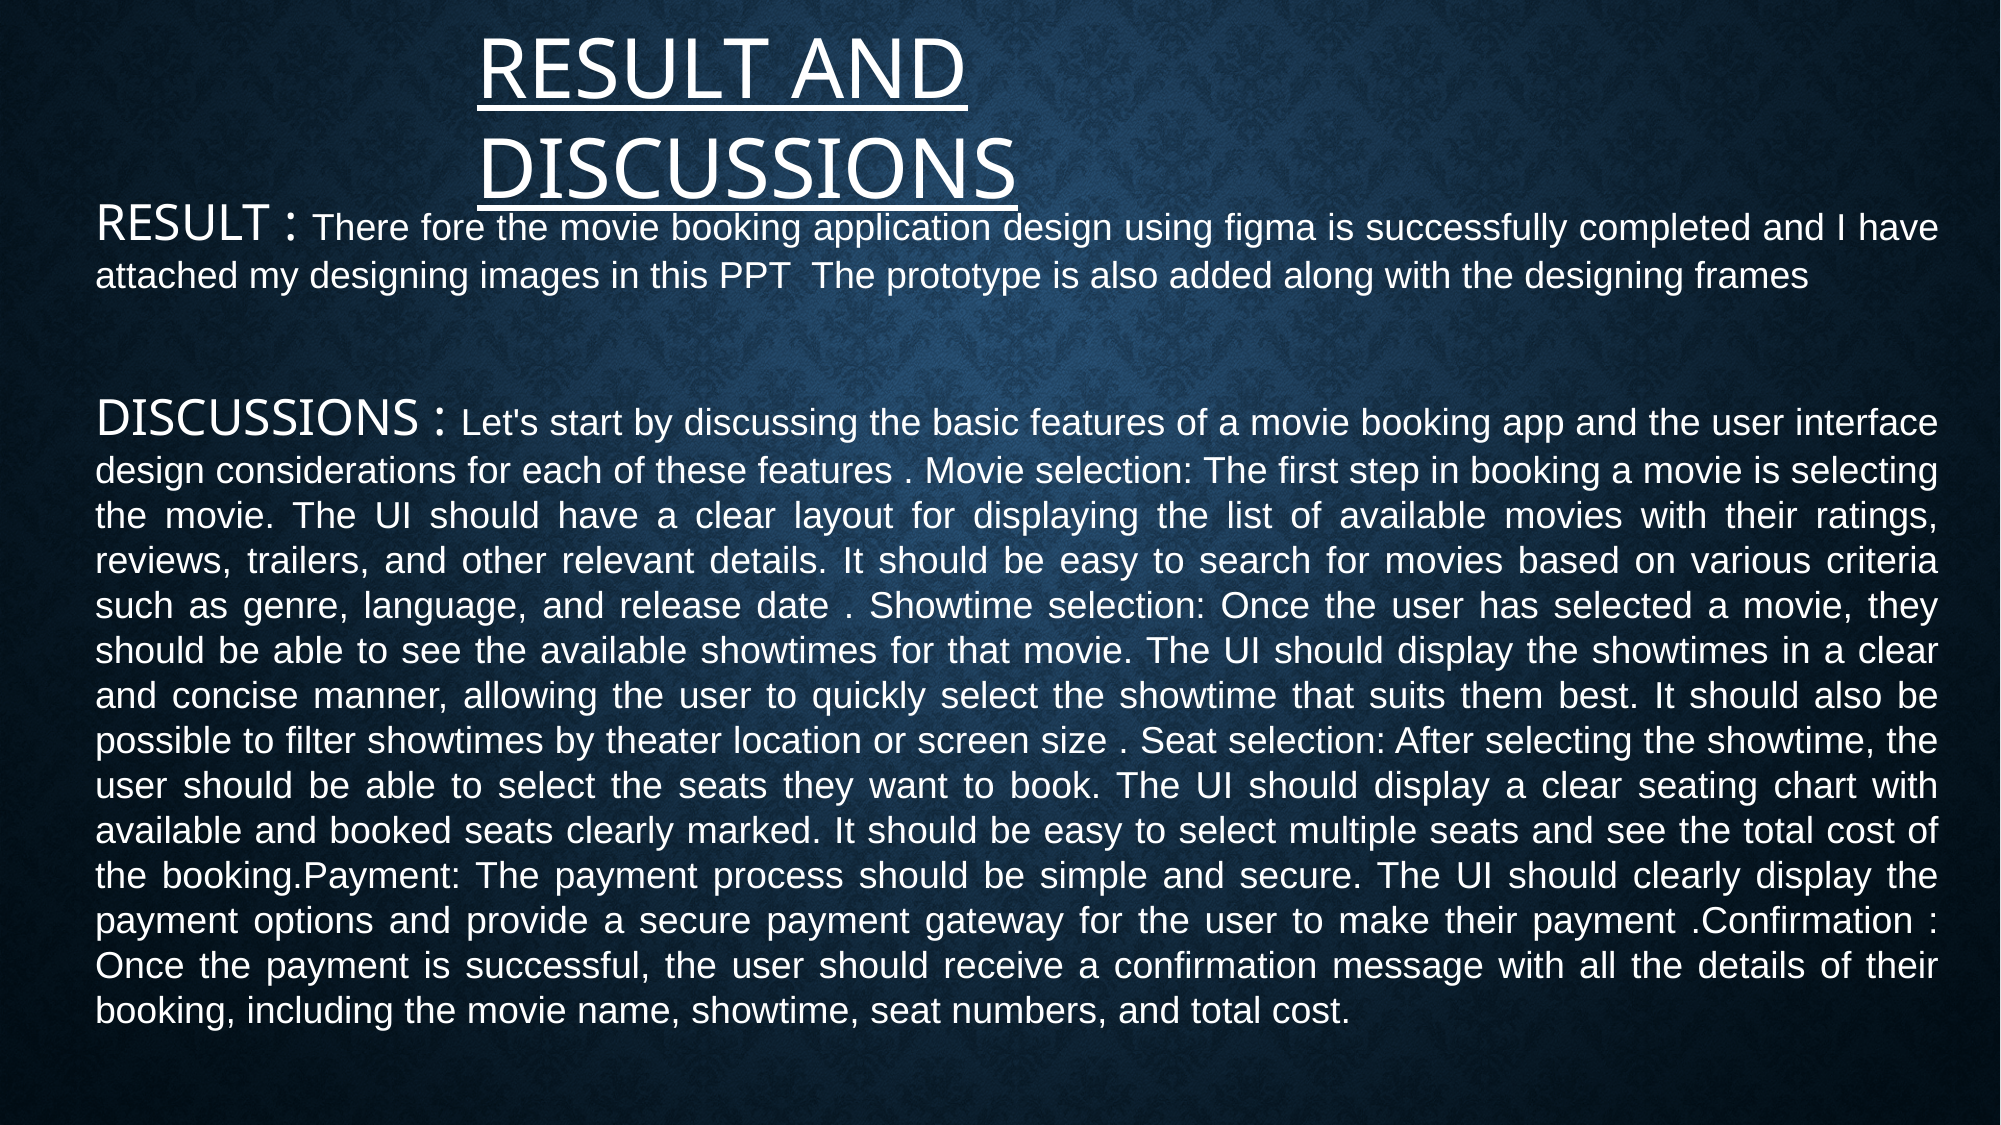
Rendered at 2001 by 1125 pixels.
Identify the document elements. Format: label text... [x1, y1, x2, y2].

text_box RESULT : There fore the movie booking application design using figma is successfully completed and I have attached my designing images in this PPT The prototype is also added along with the designing frames DISCUSSIONS : Let's start by discussing the basic features of a movie booking app and the user interface design considerations for each of these features . Movie selection: The first step in booking a movie is selecting the movie. The UI should have a clear layout for displaying the list of available movies with their ratings, reviews, trailers, and other relevant details. It should be easy to search for movies based on various criteria such as genre, language, and release date . Showtime selection: Once the user has selected a movie, they should be able to see the available showtimes for that movie. The UI should display the showtimes in a clear and concise manner, allowing the user to quickly select the showtime that suits them best. It should also be possible to filter showtimes by theater location or screen size . Seat selection: After selecting the showtime, the user should be able to select the seats they want to book. The UI should display a clear seating chart with available and booked seats clearly marked. It should be easy to select multiple seats and see the total cost of the booking.Payment: The payment process should be simple and secure. The UI should clearly display the payment options and provide a secure payment gateway for the user to make their payment .Confirmation : Once the payment is successful, the user should receive a confirmation message with all the details of their booking, including the movie name, showtime, seat numbers, and total cost. [80, 183, 1955, 1038]
text_box RESULT AND DISCUSSIONS [461, 7, 1539, 183]
